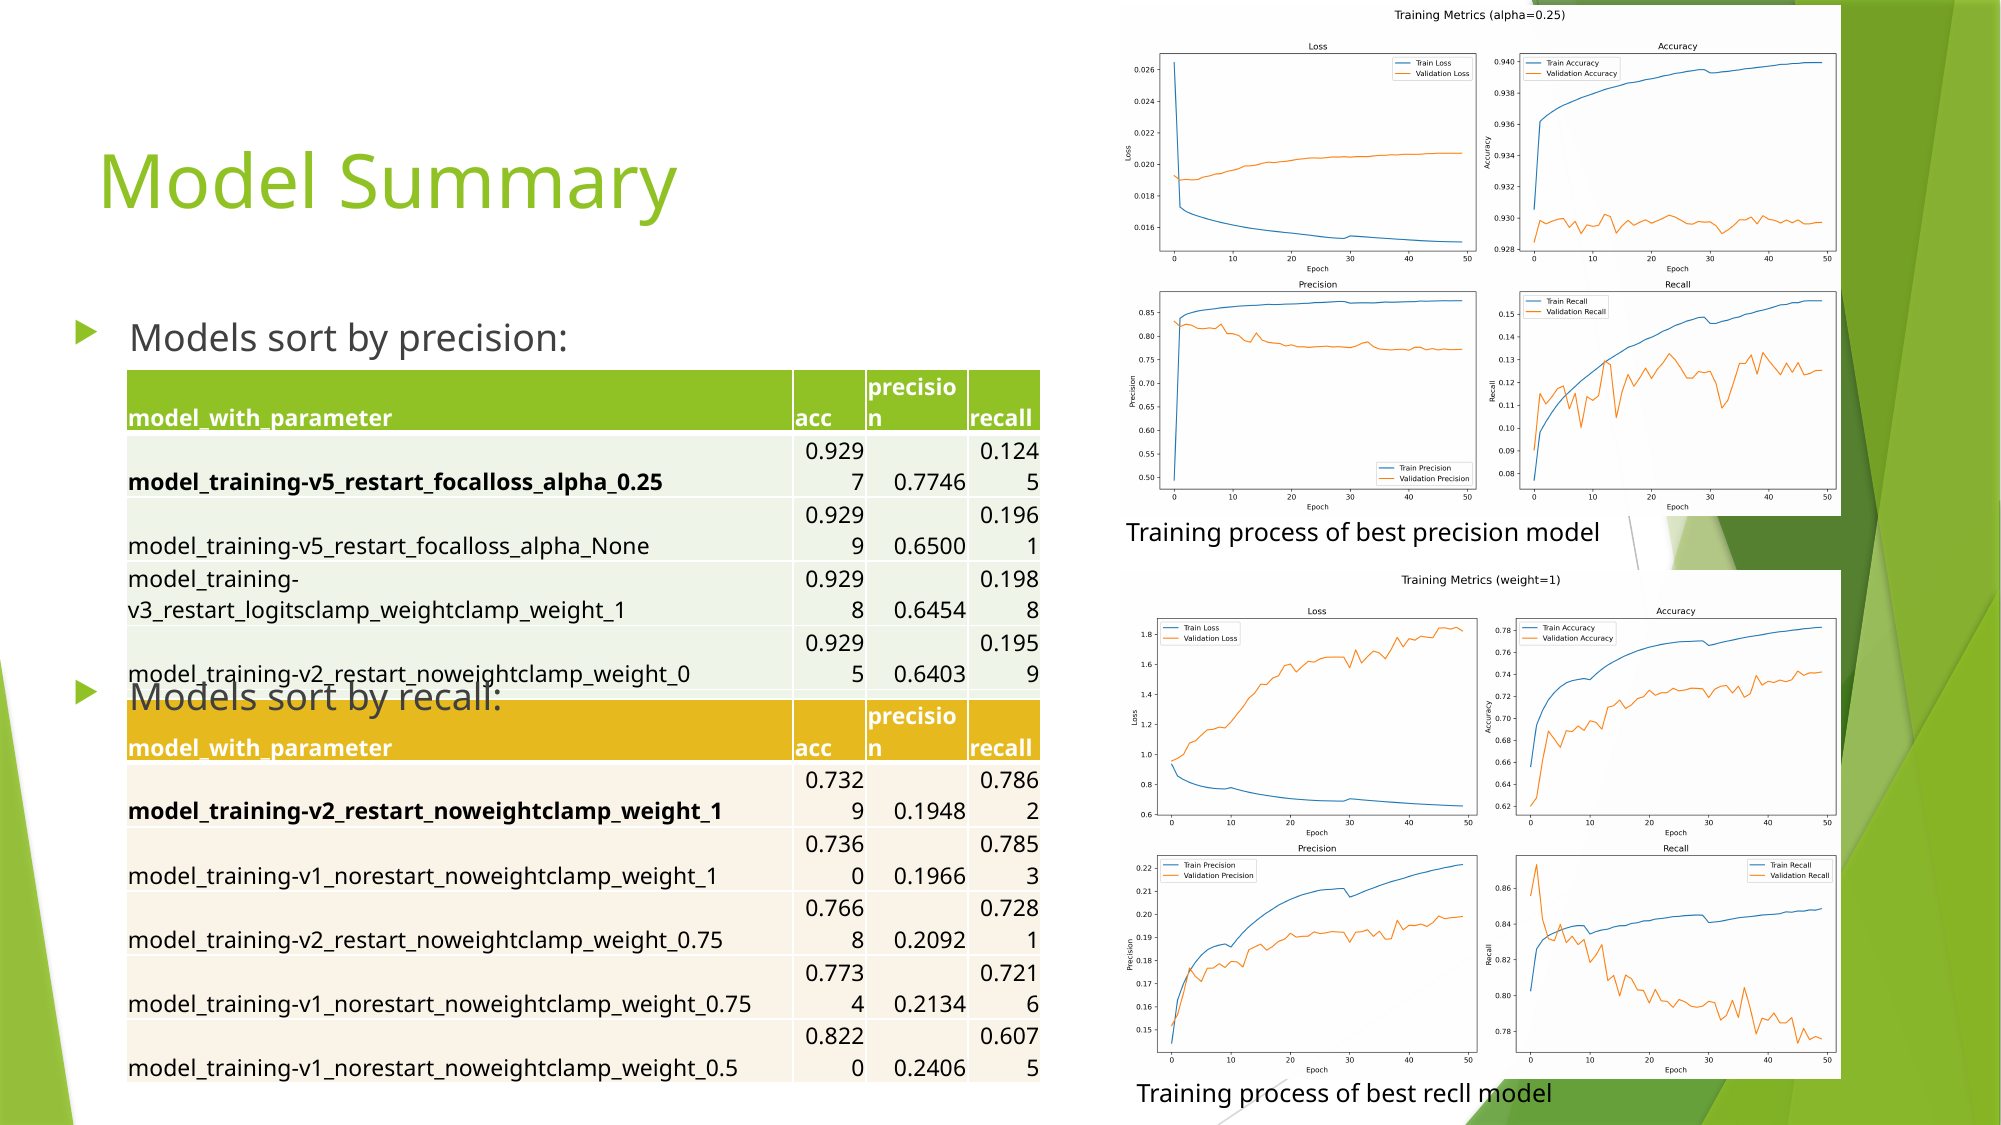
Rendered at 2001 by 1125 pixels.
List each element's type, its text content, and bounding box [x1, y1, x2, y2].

table_cell 0.2092 [867, 902, 967, 954]
picture [1119, 4, 1841, 516]
table_cell 0.7734 [794, 956, 865, 1018]
table_cell model_training-v1_norestart_noweightclamp_weight_0.5 [127, 1020, 792, 1082]
text_box Models sort by precision: Models sort by recall: [57, 303, 1122, 902]
text_box Training process of best precision model [1111, 509, 1616, 554]
table_cell 0.2134 [867, 956, 967, 1018]
table_cell 0.8220 [794, 1020, 865, 1082]
table_cell 0.7668 [794, 902, 865, 954]
table_cell model_training-v2_restart_noweightclamp_weight_0.75 [127, 902, 792, 954]
text_box Training process of best recll model [1121, 1087, 1740, 1115]
table_cell 0.6075 [969, 1020, 1040, 1082]
table_cell 0.7216 [969, 956, 1040, 1018]
table_cell 0.2406 [867, 1020, 967, 1082]
table_cell model_training-v1_norestart_noweightclamp_weight_0.75 [127, 956, 792, 1018]
table_cell 0.7281 [969, 902, 1040, 954]
picture [1121, 569, 1841, 1080]
title Model Summary [82, 126, 1114, 303]
